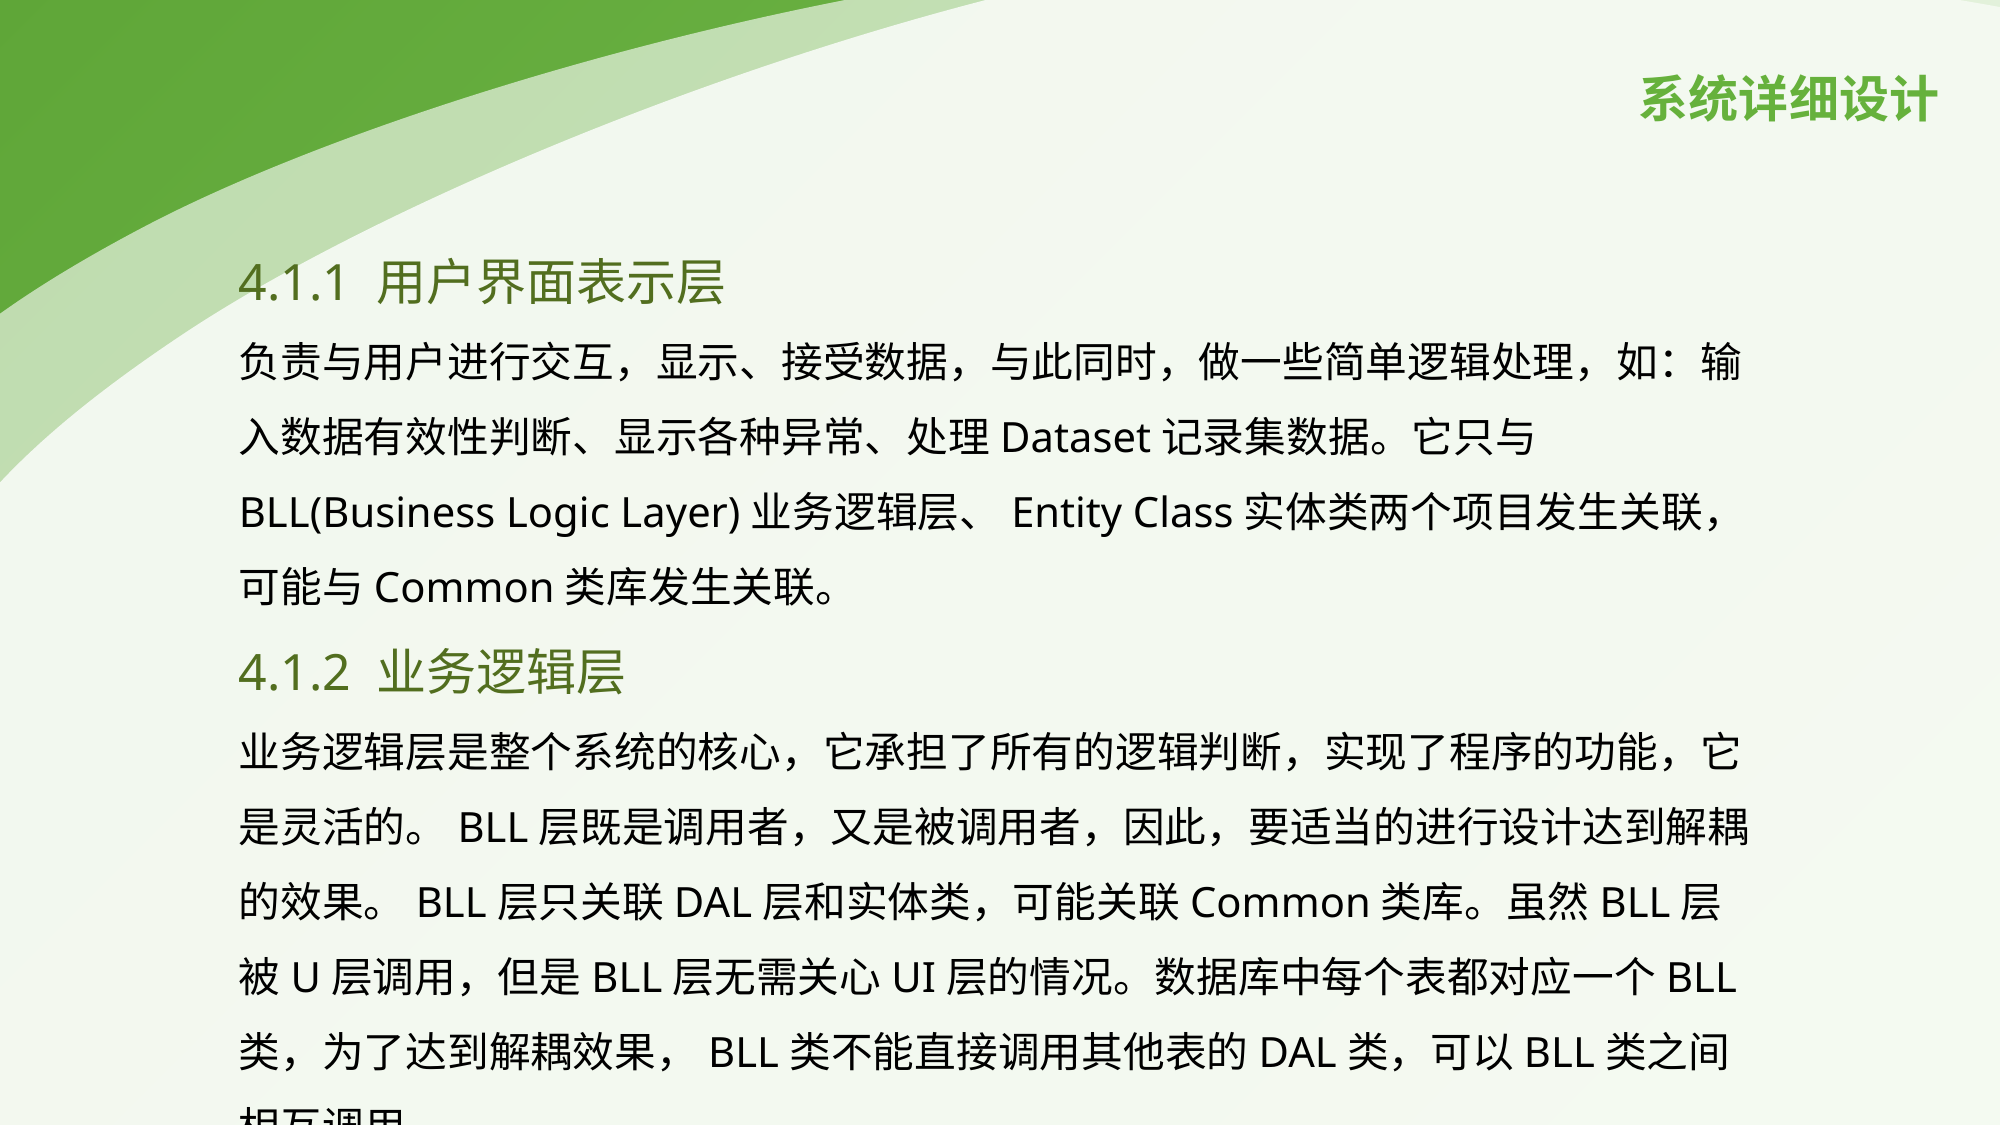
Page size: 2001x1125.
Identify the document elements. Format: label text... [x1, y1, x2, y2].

list 系统详细设计 [1083, 41, 1955, 162]
text_box 4.1.1 用户界面表示层 负责与用户进行交互，显示、接受数据，与此同时，做一些简单逻辑处理，如：输入数据有效性判断、显示各种异常、处理Dataset记录集数据。它只与BLL(Business Logic Layer)业务逻辑层、Entity Class实体类两个项目发生关联，可能与Common类库发生关联。 4.1.2 业务逻辑层 业务逻辑层是整个系统的核心，它承担了所有的逻辑判断，实现了程序的功能，它是灵活的。BLL层既是调用者，又是被调用者，因此，要适当的进行设计达到解耦的效果。BLL层只关联DAL层和实体类，可能关联Common类库。虽然BLL层被U层调用，但是BLL层无需关心UI层的情况。数据库中每个表都对应一个BLL类，为了达到解耦效果，BLL类不能直接调用其他表的DAL类，可以BLL类之间相互调用。 [224, 213, 1779, 1125]
